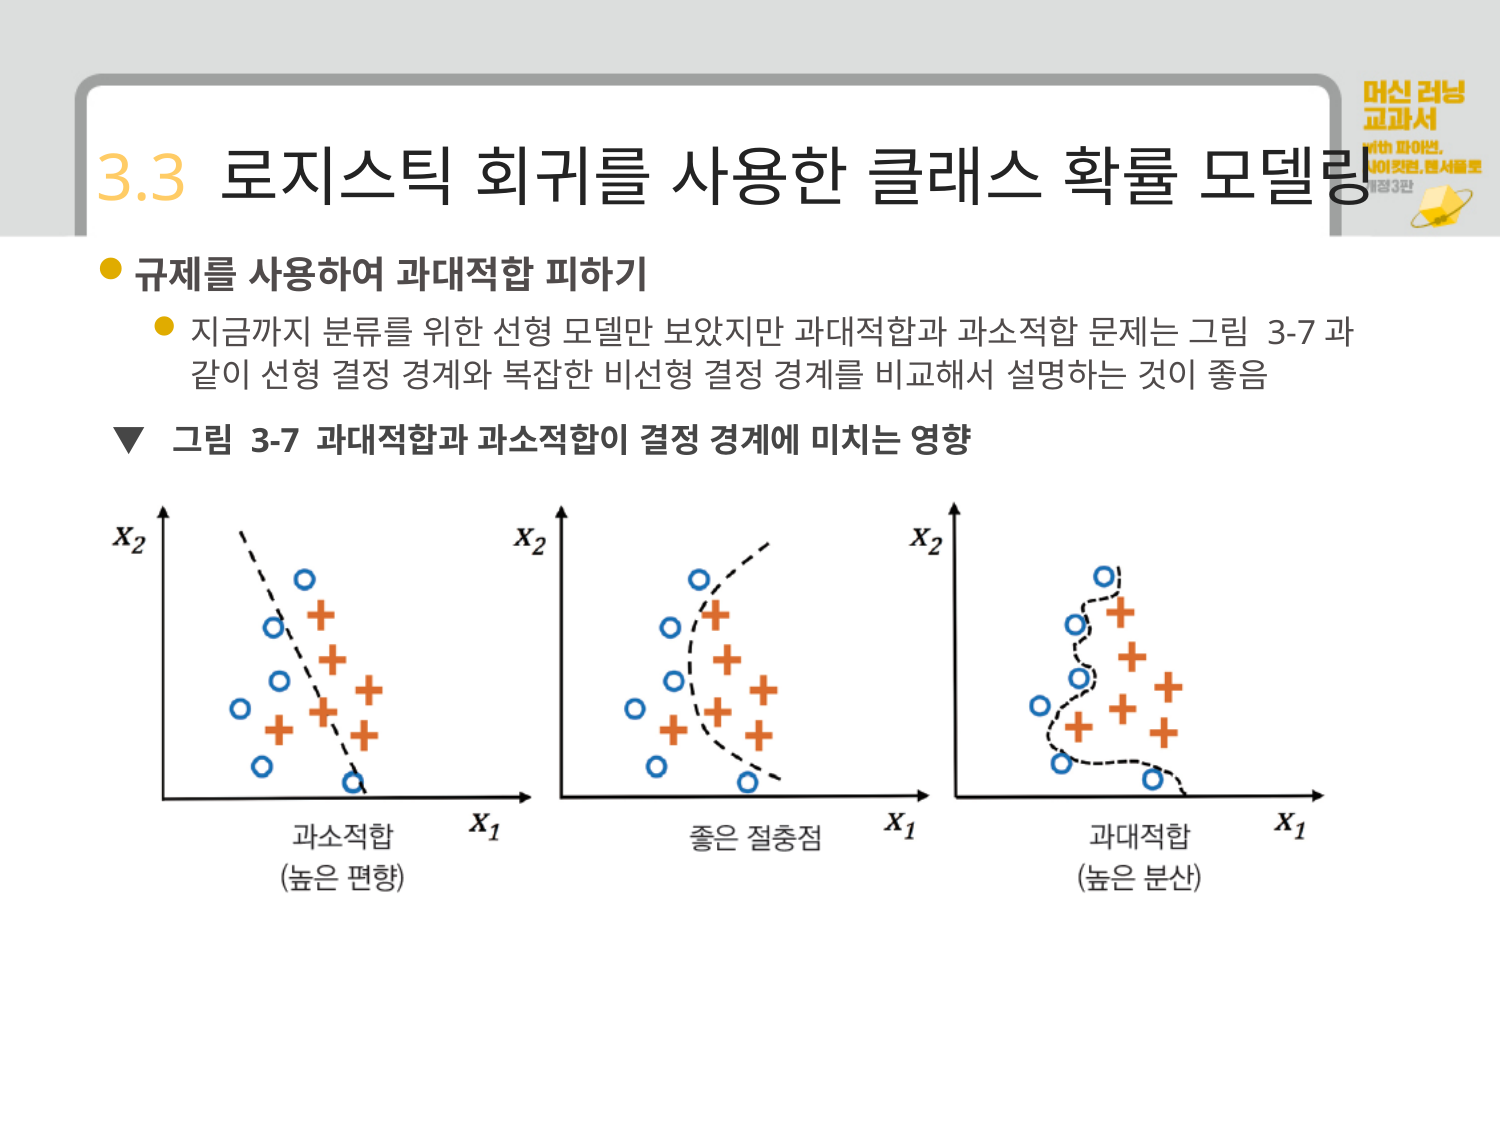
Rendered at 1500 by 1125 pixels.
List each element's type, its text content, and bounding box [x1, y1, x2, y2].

title 3.3 로지스틱 회귀를 사용한 클래스 확률 모델링 [81, 90, 1412, 222]
text_box ▼ 그림 3-7 과대적합과 과소적합이 결정 경계에 미치는 영향 [97, 411, 1424, 478]
picture [0, 0, 1500, 1125]
list 규제를 사용하여 과대적합 피하기 지금까지 분류를 위한 선형 모델만 보았지만 과대적합과 과소적합 문제는 그림 3-7과 같이 선형 결정 경계와 복잡한 비선형 결정 경계를 비교해서 설명하는 것이 좋음 [81, 239, 1412, 1054]
